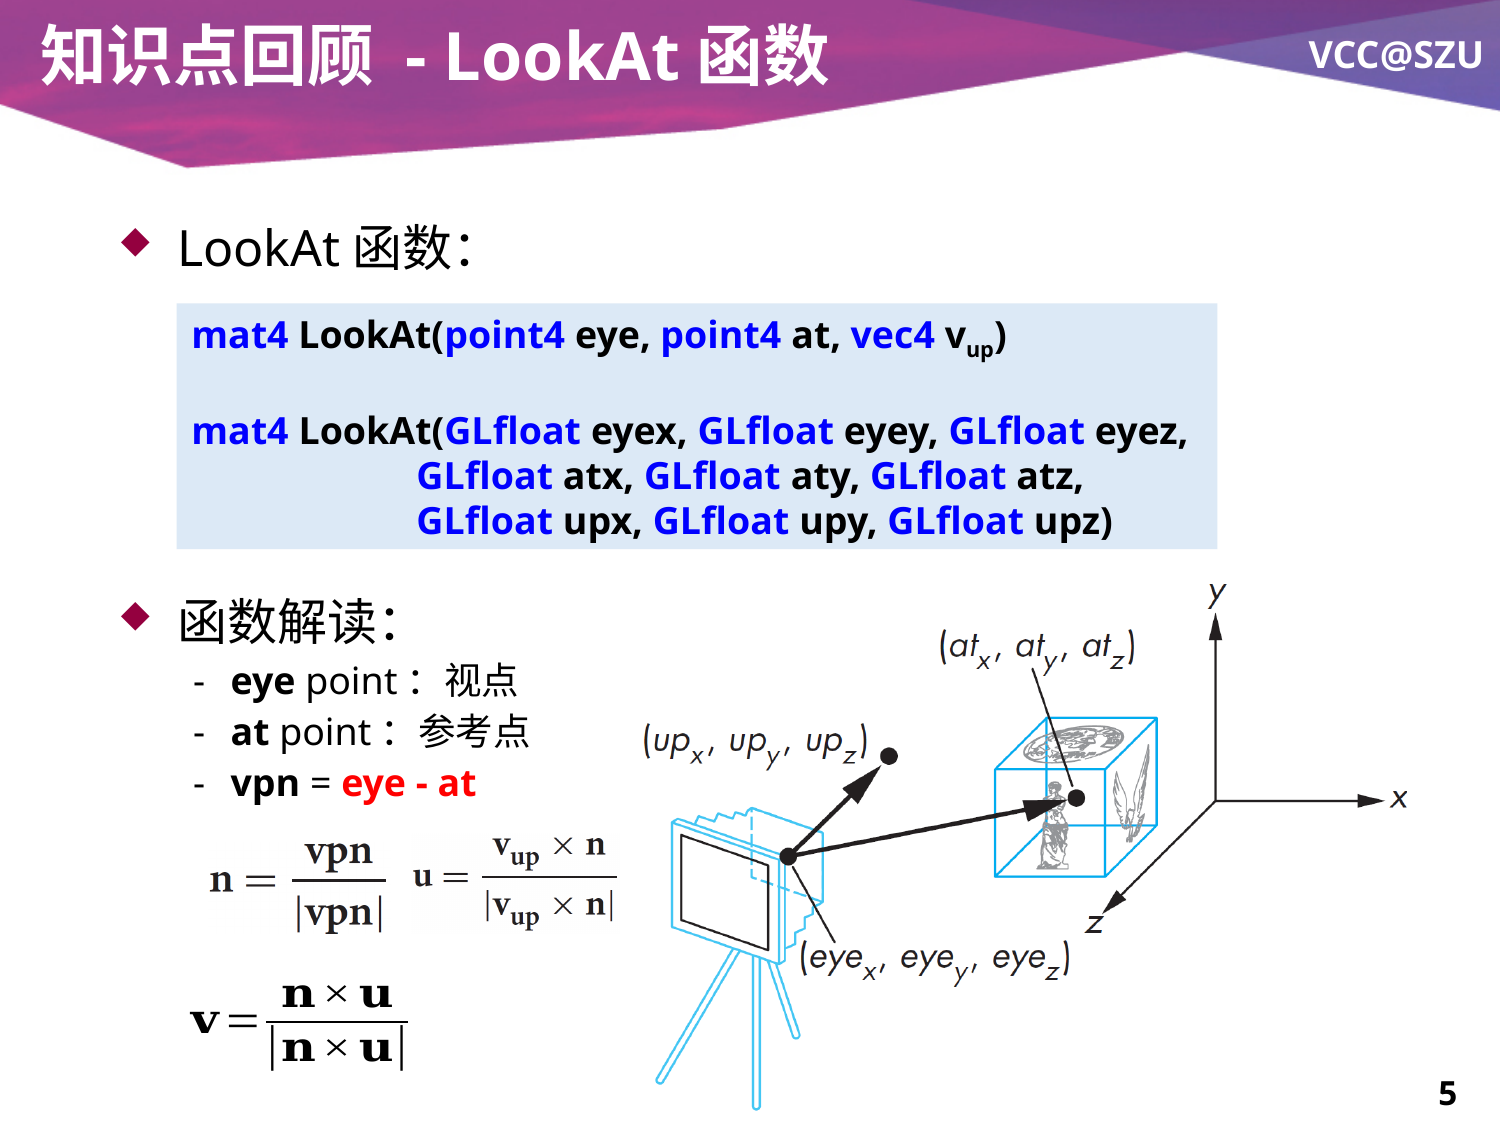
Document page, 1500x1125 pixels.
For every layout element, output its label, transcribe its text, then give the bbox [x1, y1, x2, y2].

picture [0, 0, 1500, 1125]
list LookAt函数： 函数解读： eye point：视点 at point：参考点 vpn = eye - at [103, 216, 1397, 930]
slide_number 5 [1384, 1065, 1500, 1125]
title 知识点回顾 - LookAt函数 [25, 15, 1320, 104]
text_box mat4 LookAt(point4 eye, point4 at, vec4 vup) mat4 LookAt(GLfloat eyex, GLfloat eyey, GLfloat eyez, GLfloat atx, GLfloat aty, GLfloat atz, GLfloat upx, GLfloat upy, GLfloat upz) [176, 303, 1218, 550]
